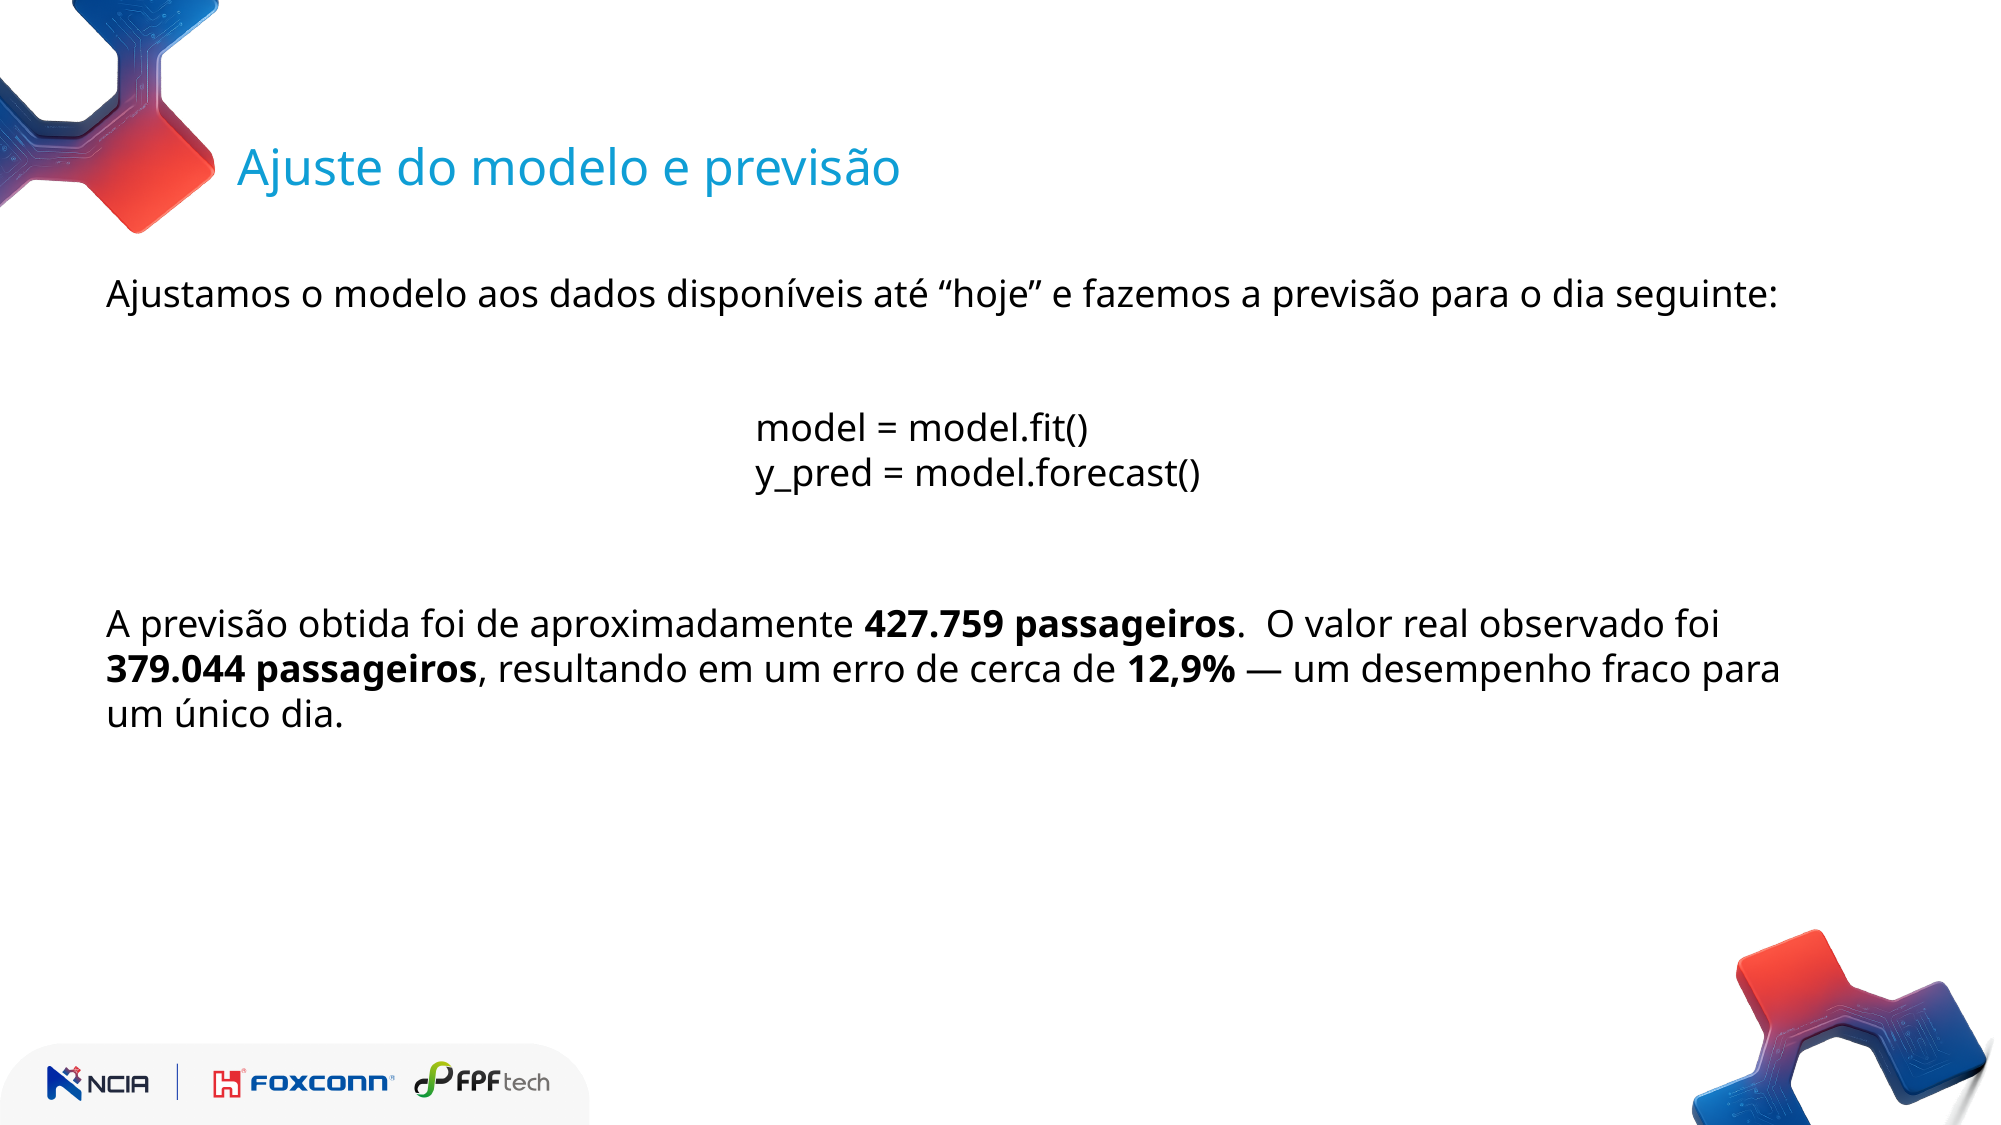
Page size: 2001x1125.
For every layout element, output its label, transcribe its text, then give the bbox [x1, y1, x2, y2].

picture [0, 991, 590, 1125]
text_box Ajustamos o modelo aos dados disponíveis até “hoje” e fazemos a previsão para o dia seguinte: [91, 263, 1909, 323]
picture [1667, 911, 2001, 1125]
text_box Ajuste do modelo e previsão [147, 128, 1391, 203]
picture [0, 0, 250, 246]
text_box A previsão obtida foi de aproximadamente 427.759 passageiros. O valor real observado foi 379.044 passageiros, resultando em um erro de cerca de 12,9% — um desempenho fraco para um único dia. [91, 592, 1819, 788]
text_box model = model.fit() y_pred = model.forecast() [740, 397, 1790, 502]
